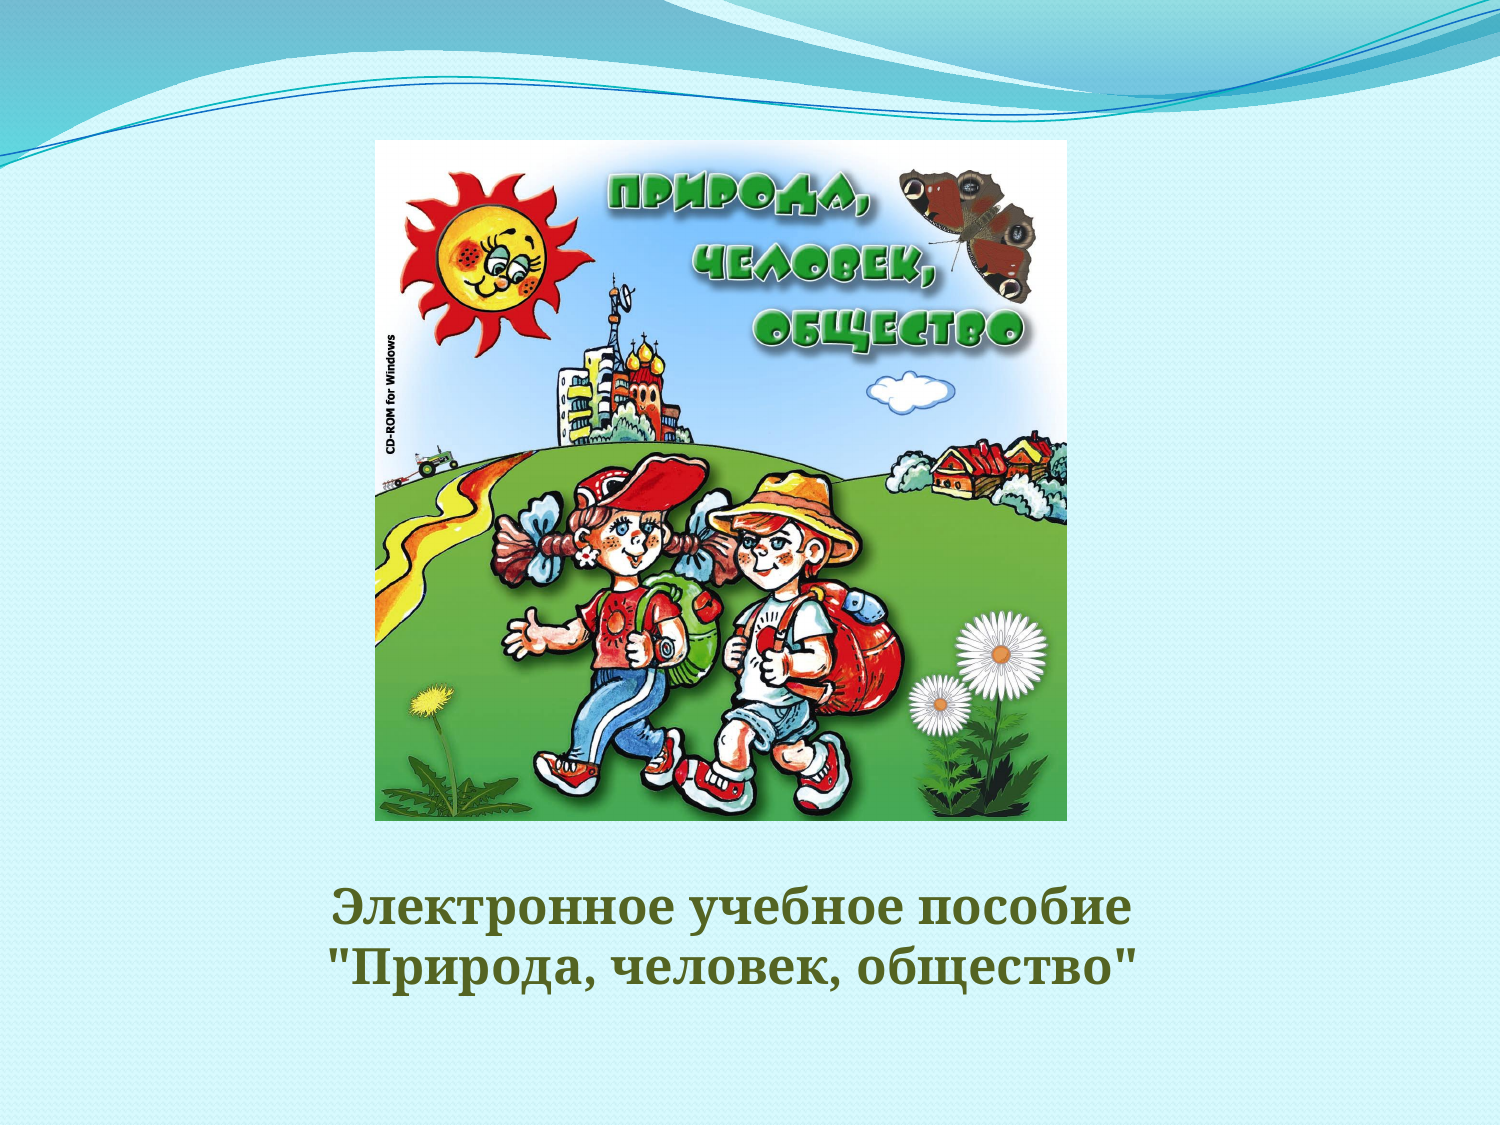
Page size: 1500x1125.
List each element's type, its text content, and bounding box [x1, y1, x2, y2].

text_box Электронное учебное пособие "Природа, человек, общество" [269, 867, 1196, 1125]
picture [374, 140, 1067, 821]
